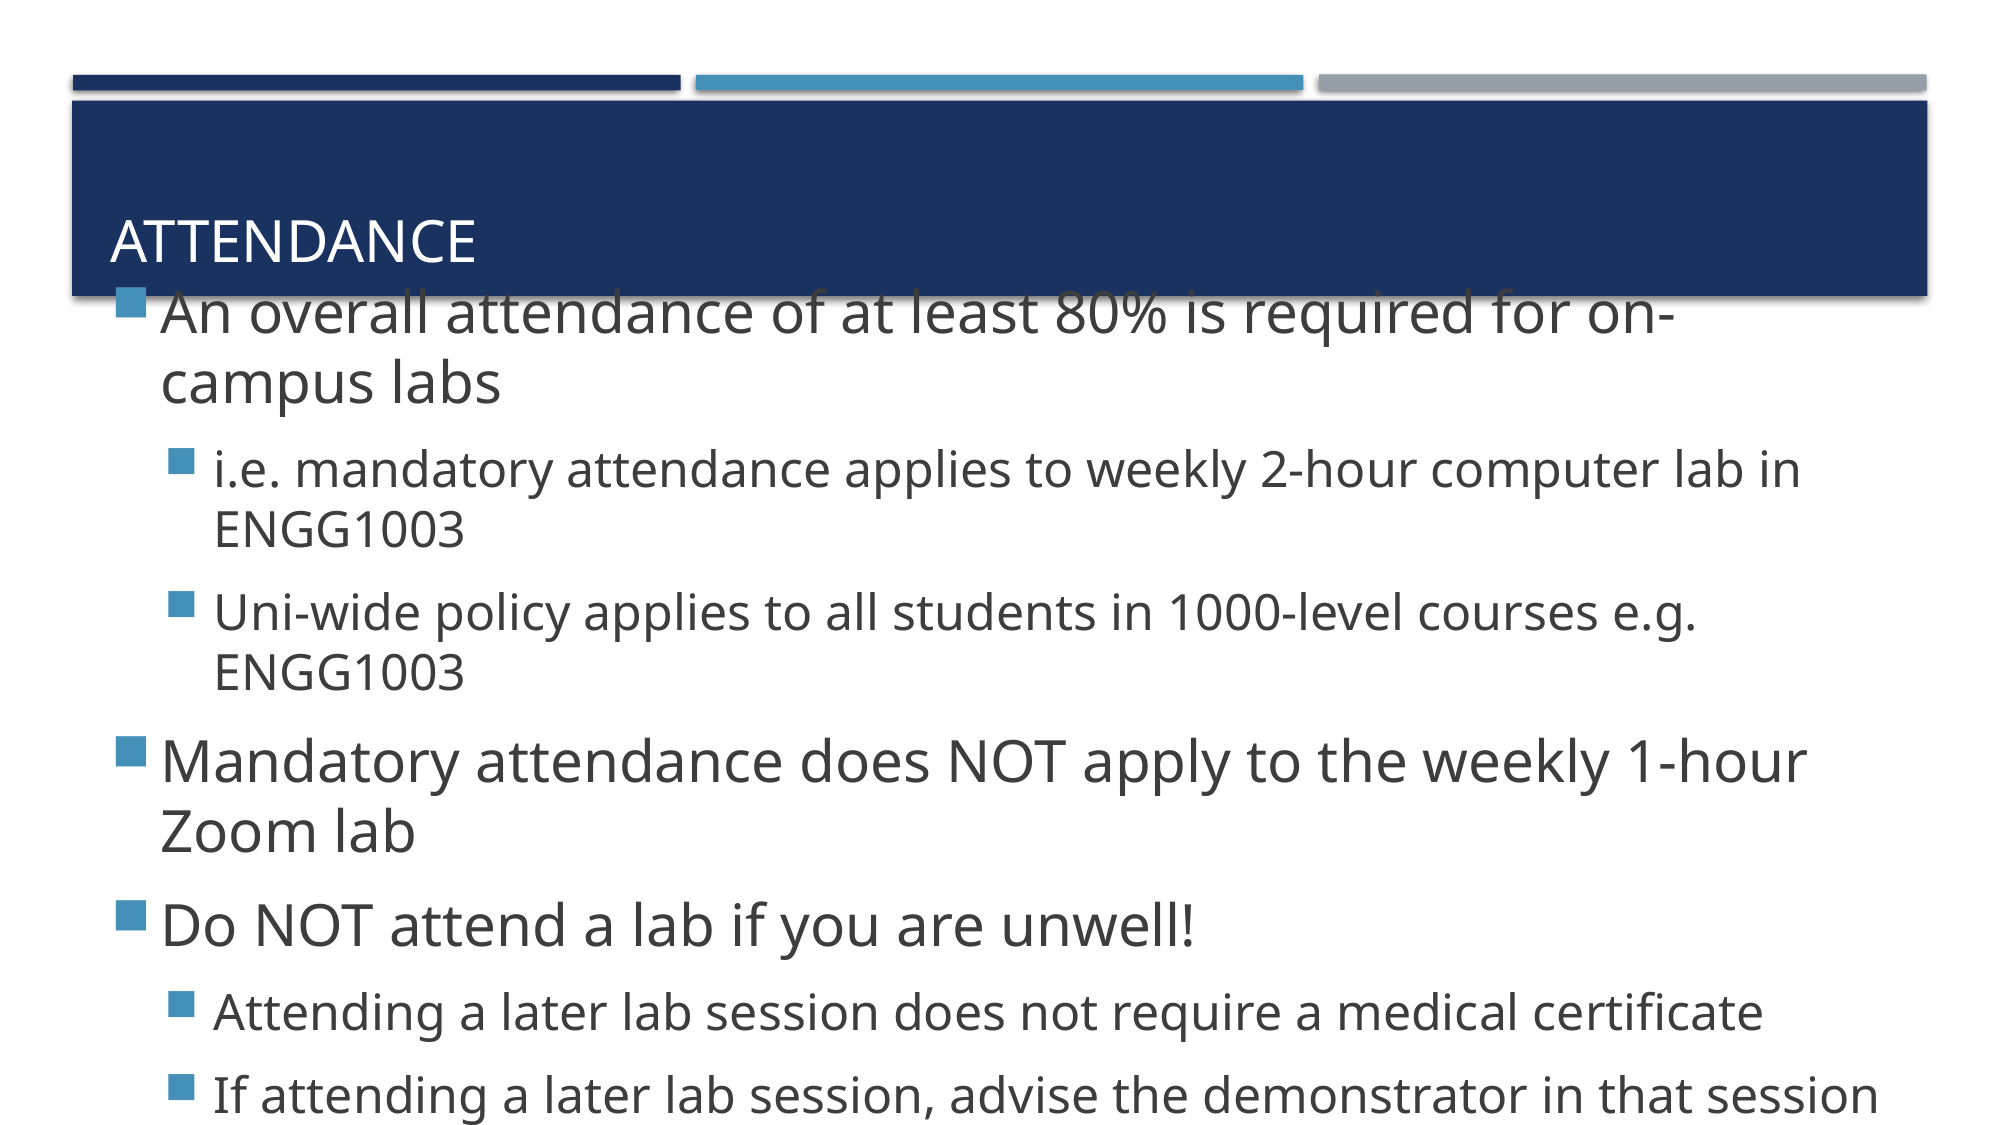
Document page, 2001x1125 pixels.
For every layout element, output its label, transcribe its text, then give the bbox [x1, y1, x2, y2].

title Attendance [95, 115, 1905, 282]
list An overall attendance of at least 80% is required for on-campus labs i.e. mandatory attendance applies to weekly 2-hour computer lab in ENGG1003 Uni-wide policy applies to all students in 1000-level courses e.g. ENGG1003 Mandatory attendance does NOT apply to the weekly 1-hour Zoom lab Do NOT attend a lab if you are unwell! Attending a later lab session does not require a medical certificate If attending a later lab session, advise the demonstrator in that session [95, 357, 1905, 1041]
